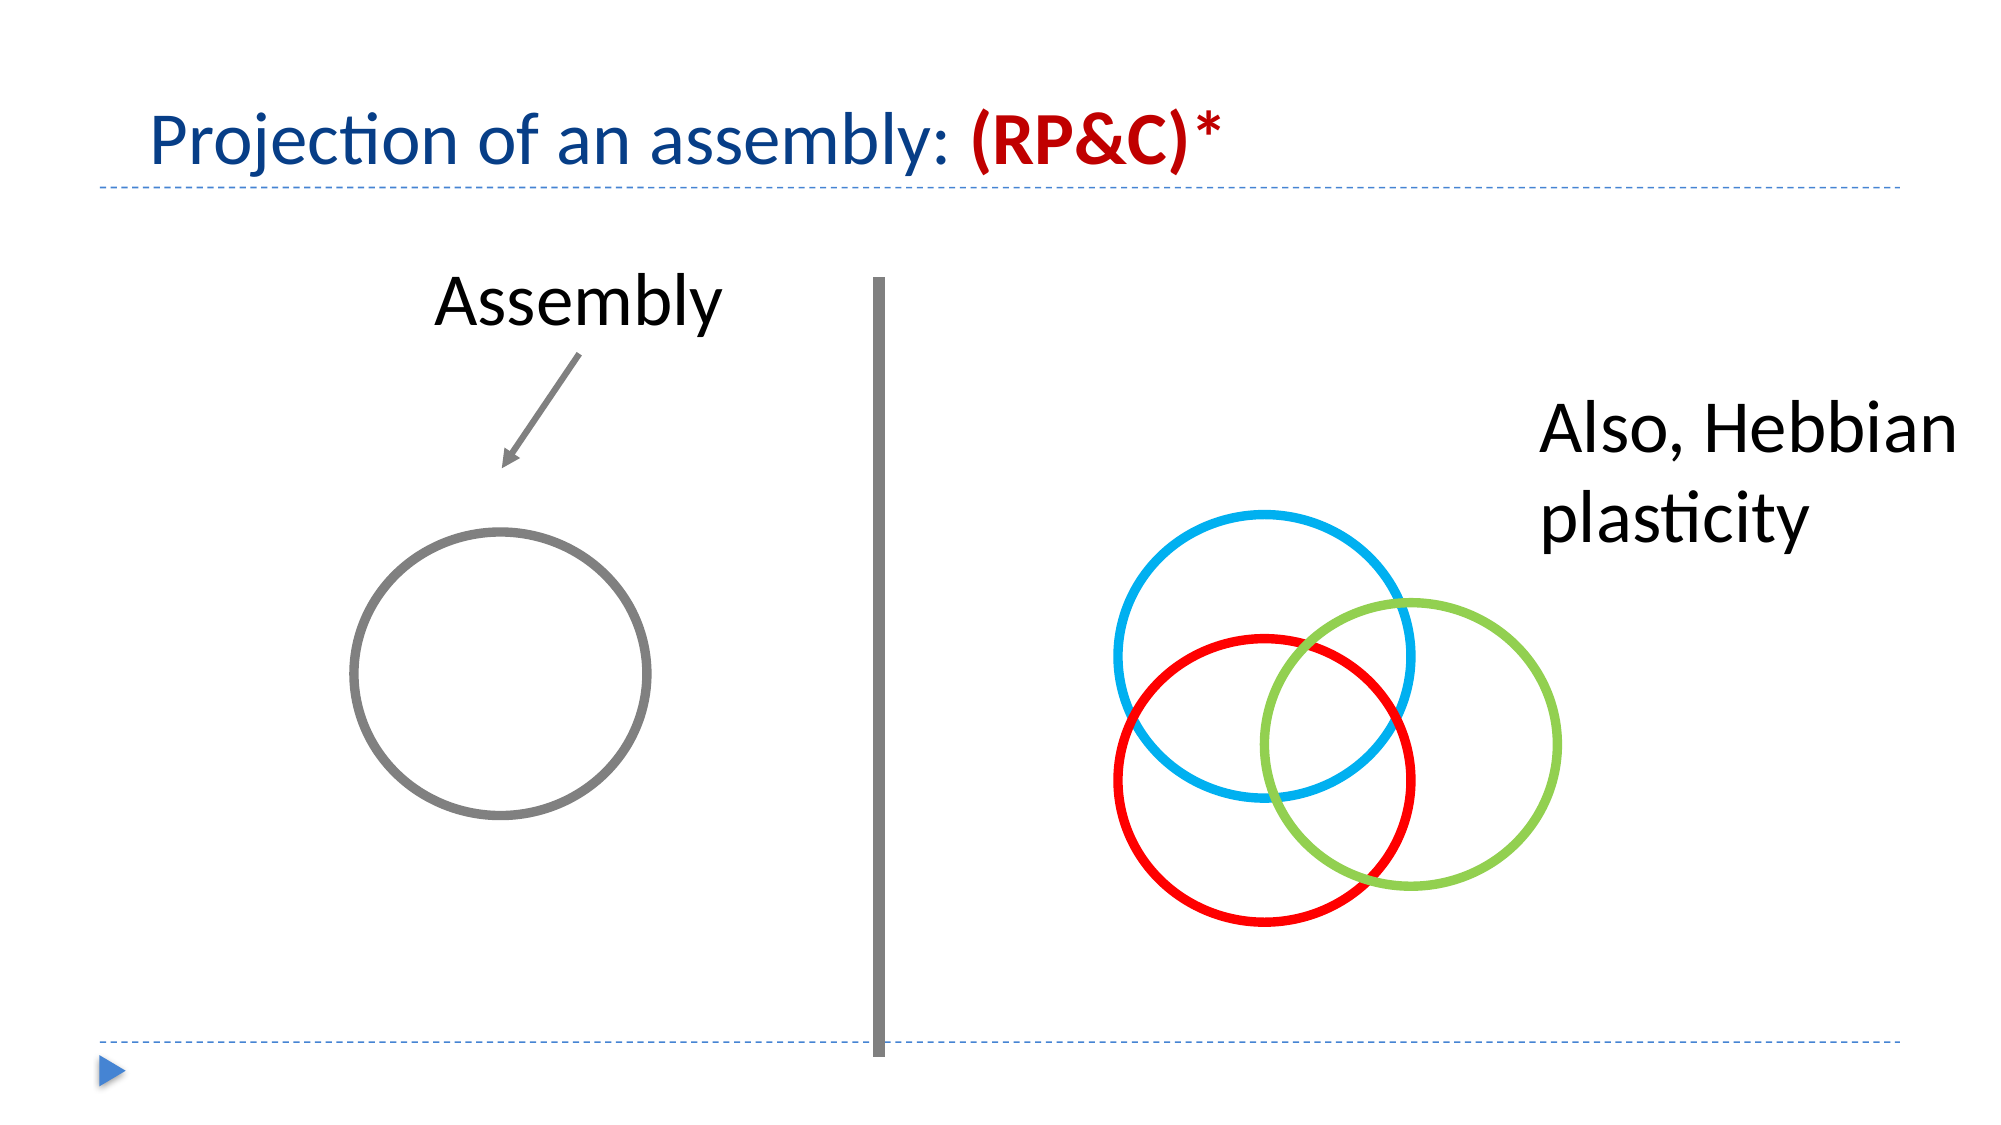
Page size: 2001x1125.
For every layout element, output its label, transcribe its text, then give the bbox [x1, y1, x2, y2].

text_box [1116, 637, 1369, 924]
text_box [1262, 601, 1559, 888]
text_box Also, Hebbian plasticity [1524, 369, 1975, 565]
title Projection of an assembly: (RP&C)* [135, 36, 1860, 187]
text_box [352, 530, 649, 818]
text_box Assembly [419, 243, 740, 348]
text_box [1116, 512, 1402, 718]
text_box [501, 353, 580, 469]
